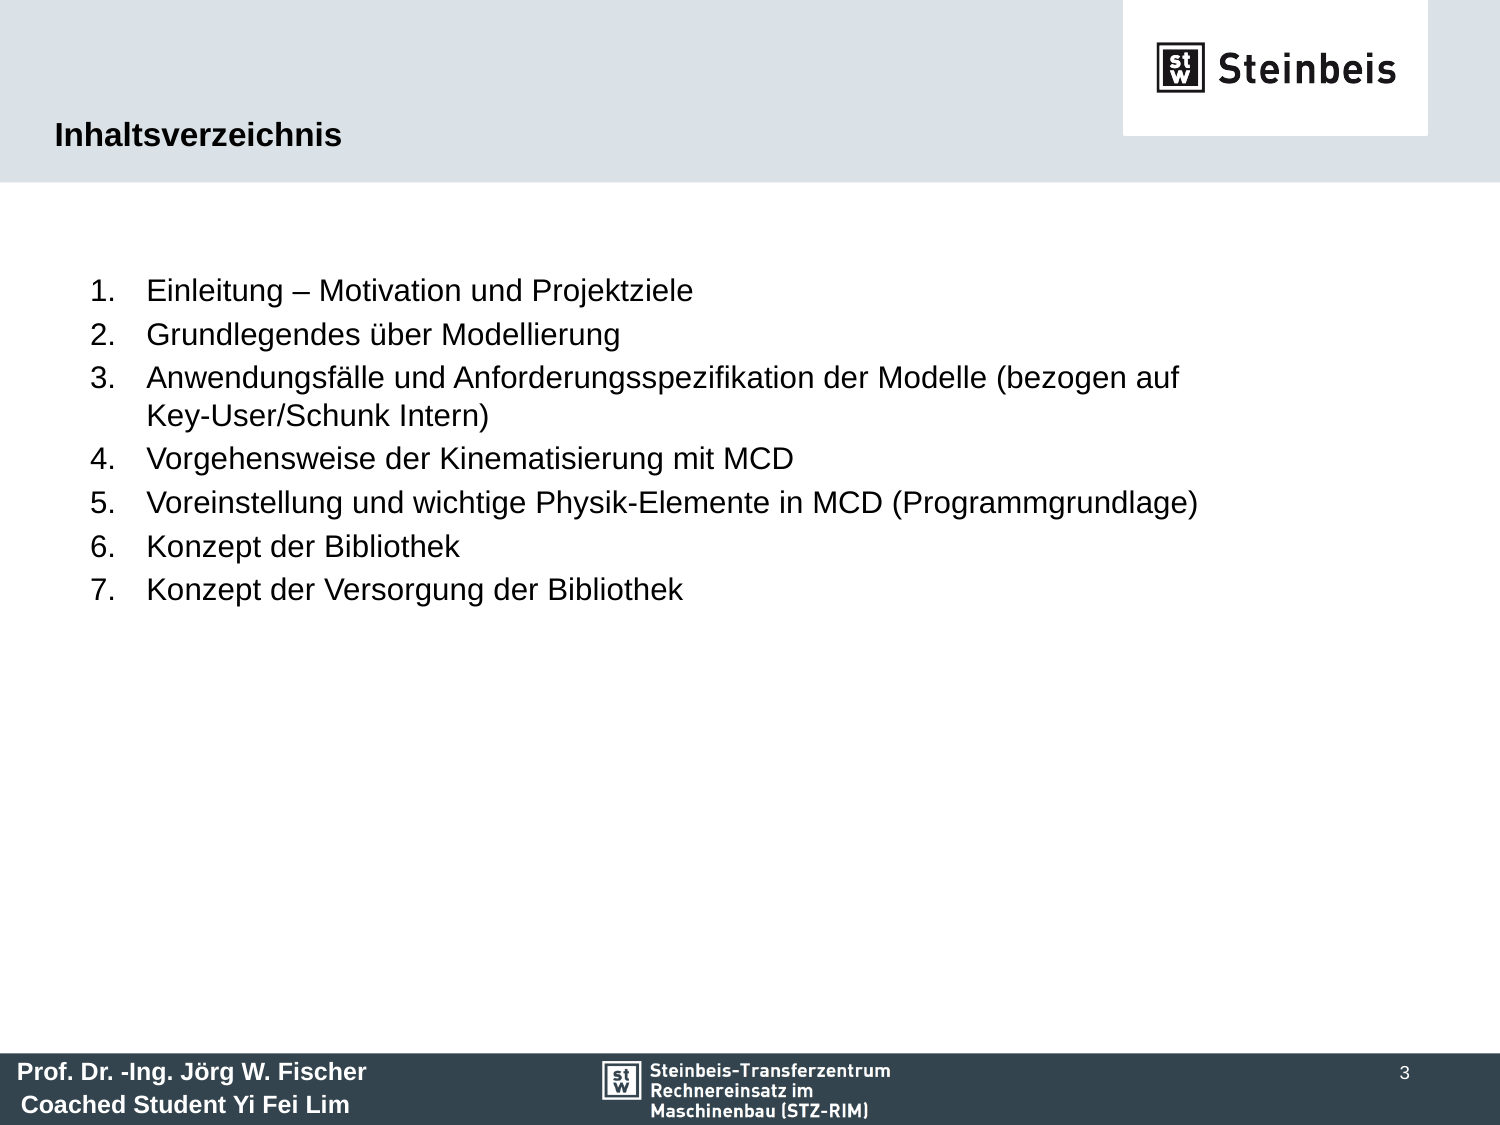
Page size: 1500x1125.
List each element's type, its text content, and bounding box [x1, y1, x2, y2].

picture [1108, 0, 1444, 143]
list Einleitung – Motivation und Projektziele Grundlegendes über Modellierung Anwendungsfälle und Anforderungsspezifikation der Modelle (bezogen auf Key-User/Schunk Intern) Vorgehensweise der Kinematisierung mit MCD Voreinstellung und wichtige Physik-Elemente in MCD (Programmgrundlage) Konzept der Bibliothek Konzept der Versorgung der Bibliothek [74, 262, 1426, 1006]
picture [592, 1057, 908, 1121]
slide_number 3 [1074, 1053, 1426, 1125]
title Inhaltsverzeichnis [39, 66, 951, 162]
